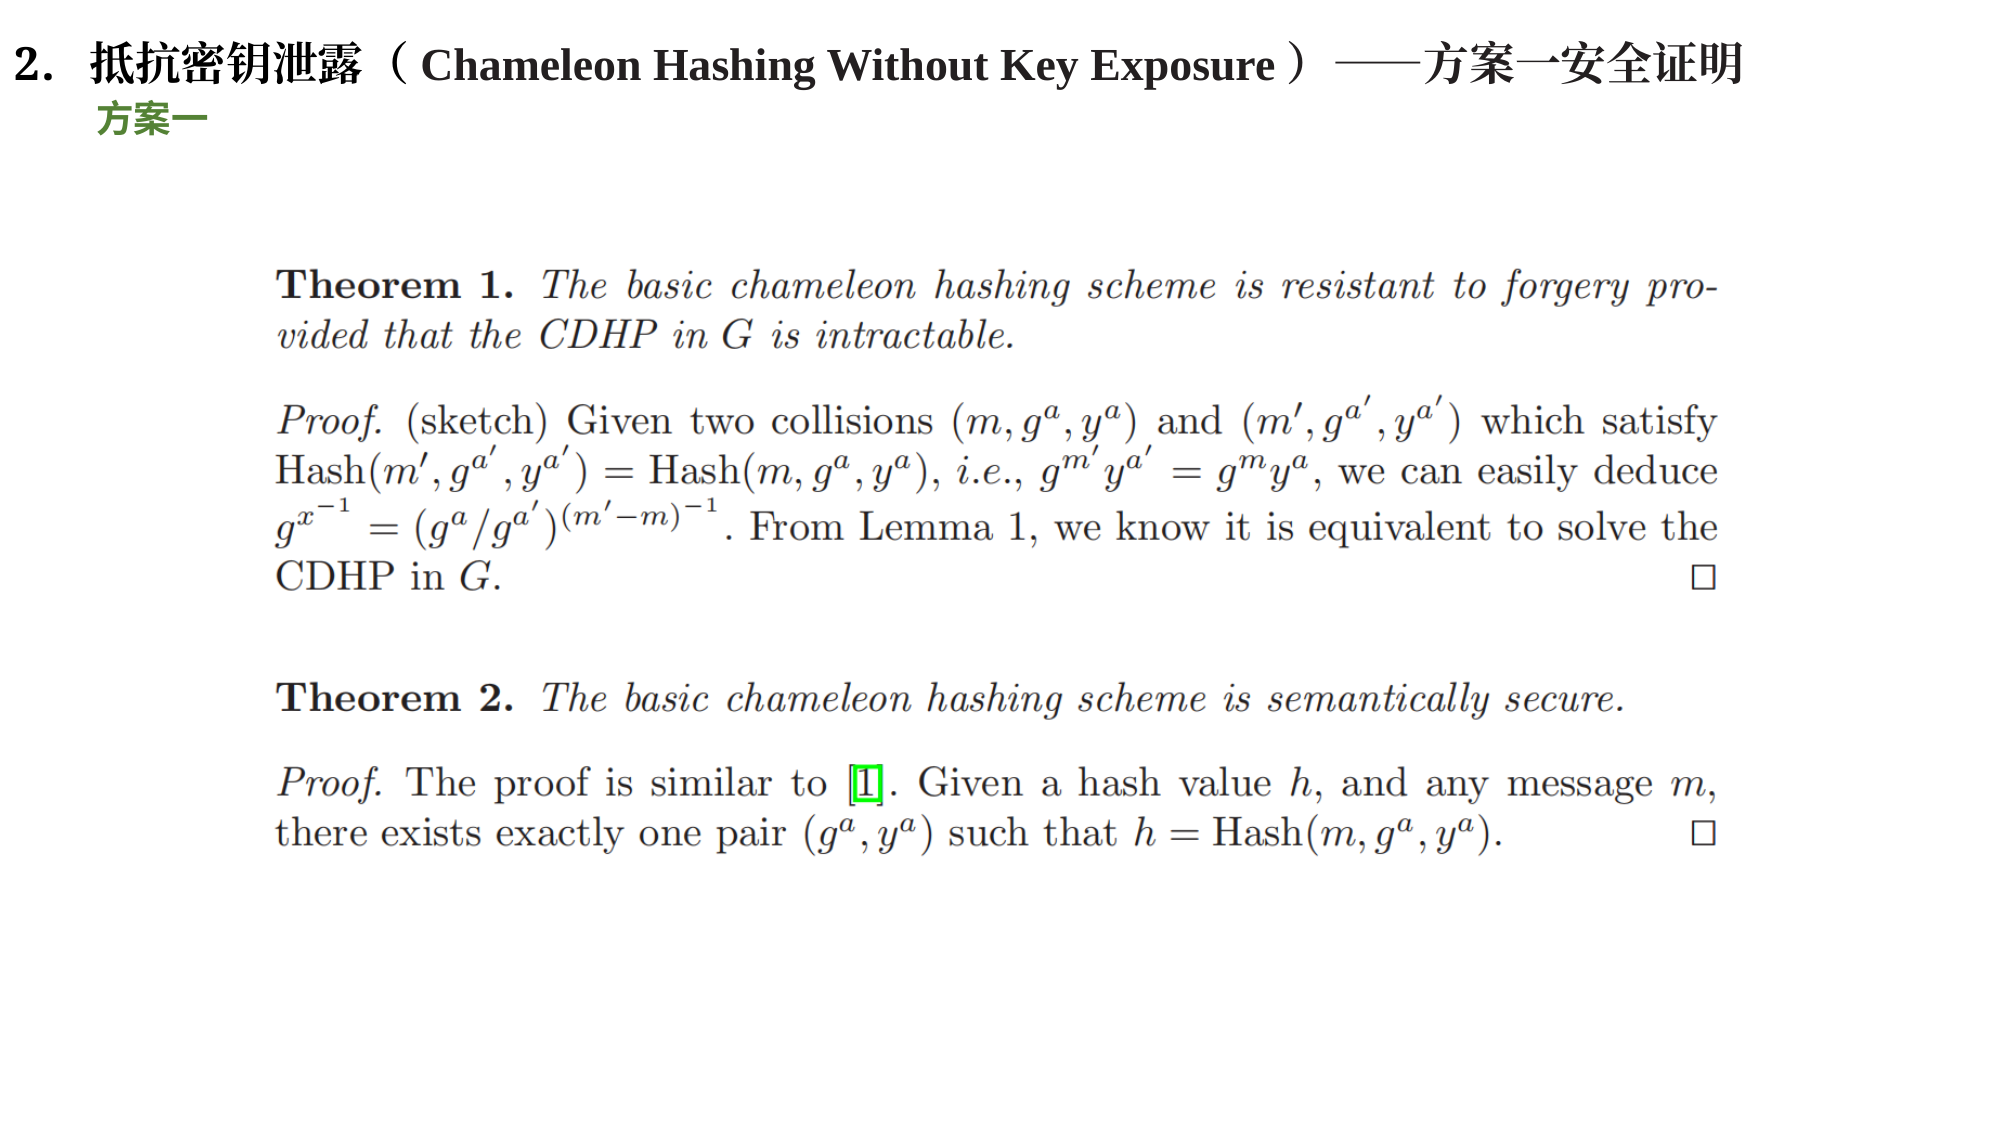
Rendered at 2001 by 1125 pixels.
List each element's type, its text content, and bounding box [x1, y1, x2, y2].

text_box 方案一 [81, 87, 224, 148]
picture [267, 259, 1732, 866]
text_box 抵抗密钥泄露（Chameleon Hashing Without Key Exposure）——方案一安全证明 [0, 0, 2000, 98]
